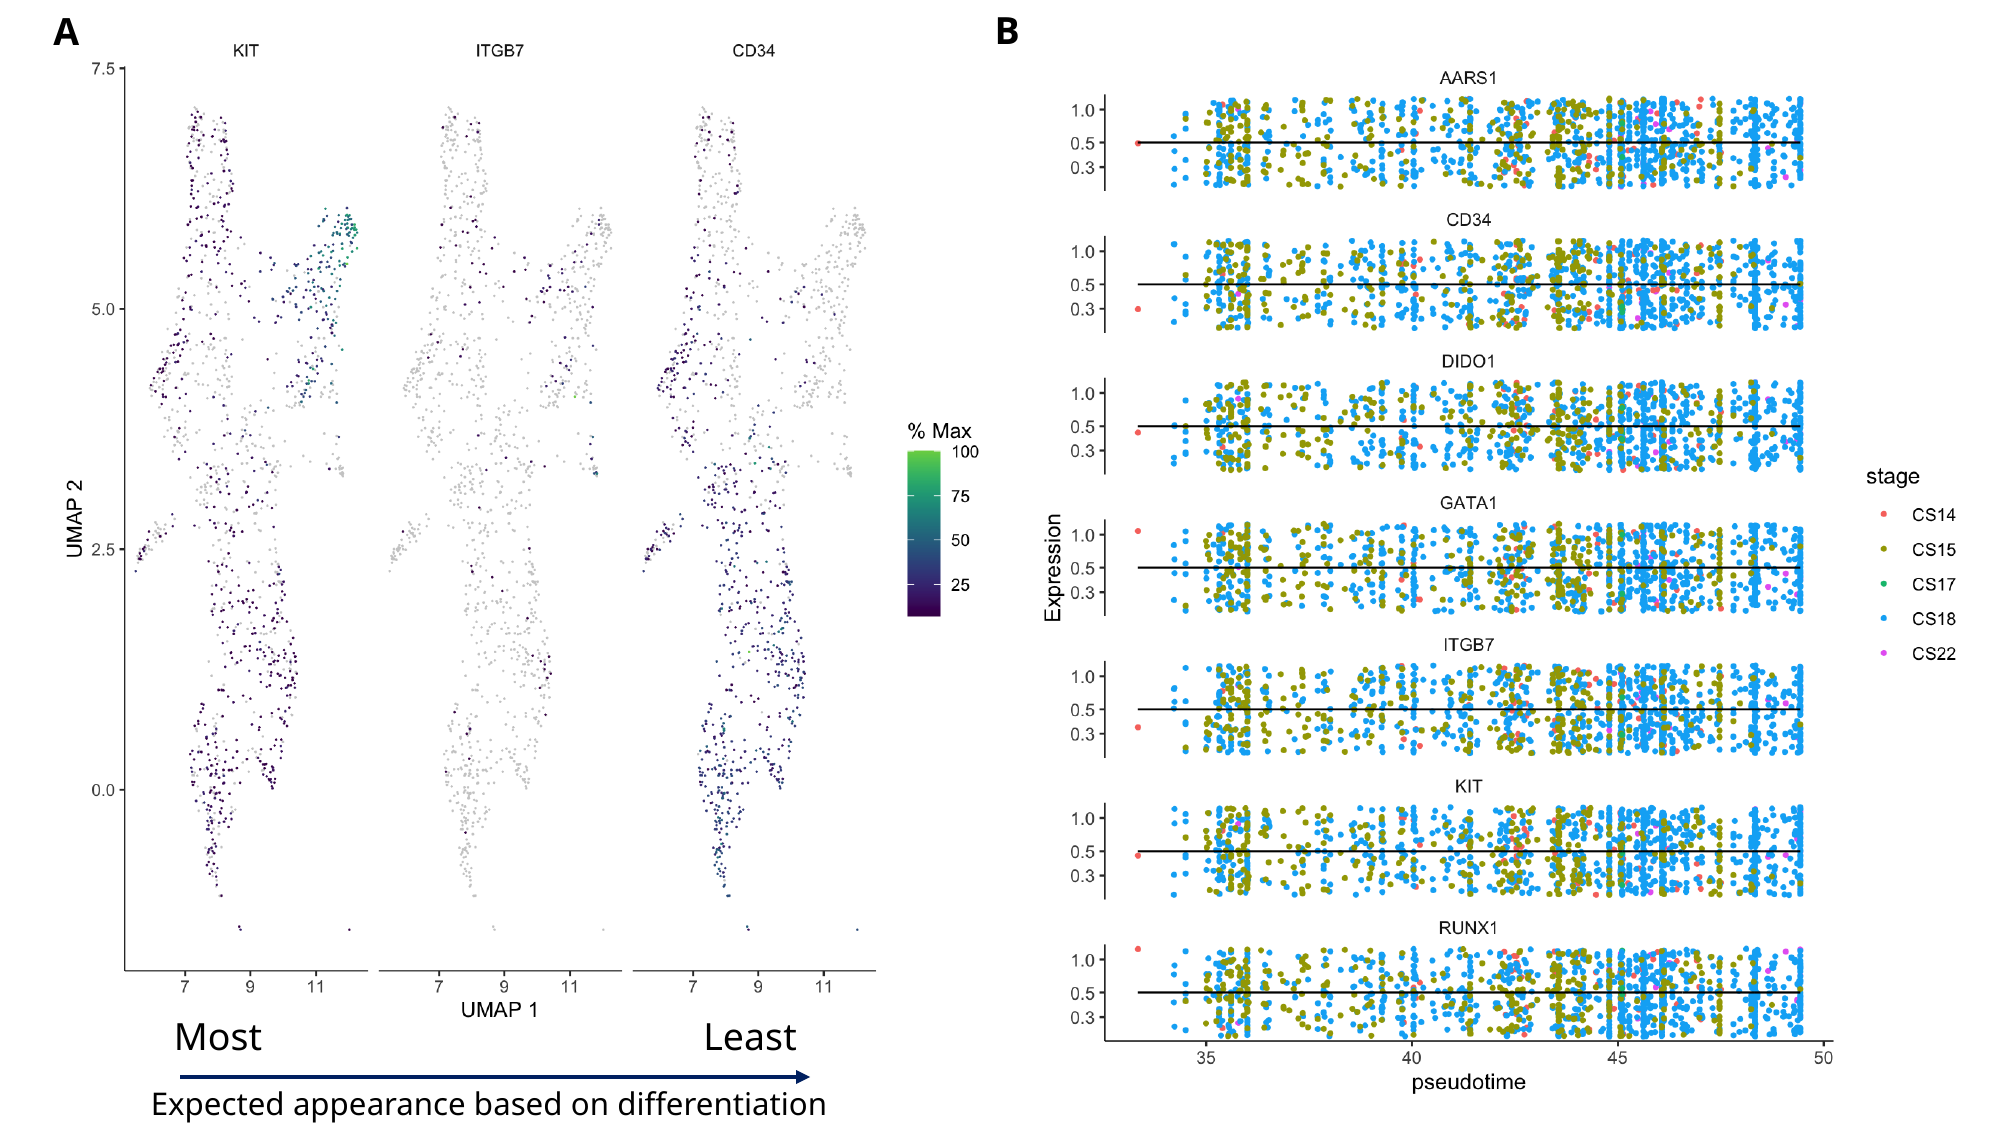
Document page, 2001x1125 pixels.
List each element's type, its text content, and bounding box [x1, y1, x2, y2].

text_box A [38, 0, 94, 61]
text_box B [979, 0, 1035, 60]
picture [1033, 49, 1979, 1104]
text_box Expected appearance based on differentiation [136, 1076, 852, 1125]
text_box Least [688, 1031, 812, 1066]
picture [55, 22, 1001, 1031]
text_box Most [159, 1031, 287, 1066]
